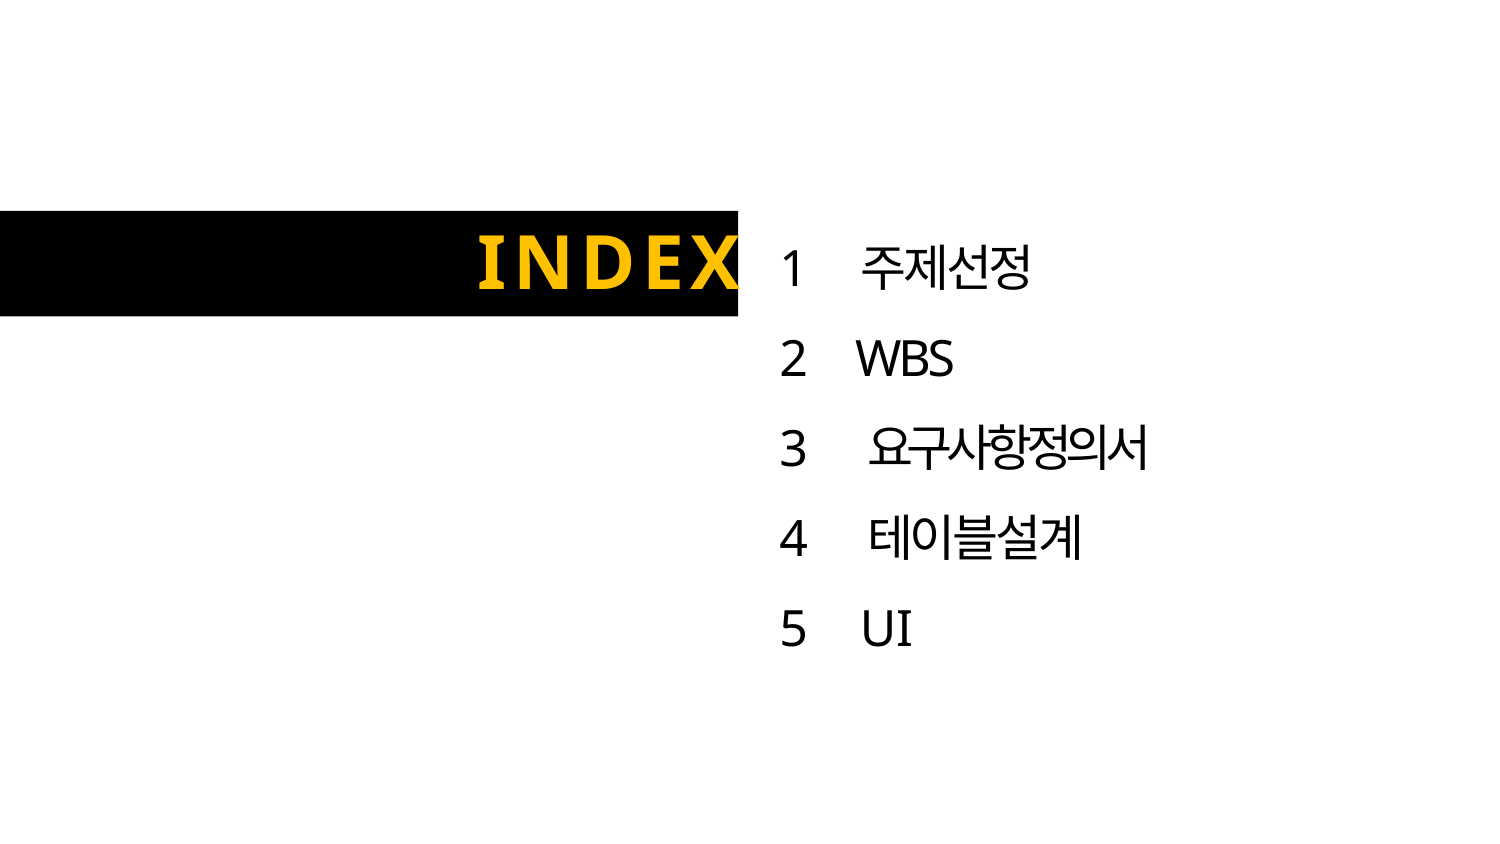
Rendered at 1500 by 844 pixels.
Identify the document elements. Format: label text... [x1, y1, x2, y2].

text_box INDEX [462, 207, 756, 312]
text_box [0, 209, 740, 318]
text_box 1 주제선정 2 WBS 3 요구사항정의서 4 테이블설계 5 UI [764, 199, 1167, 664]
